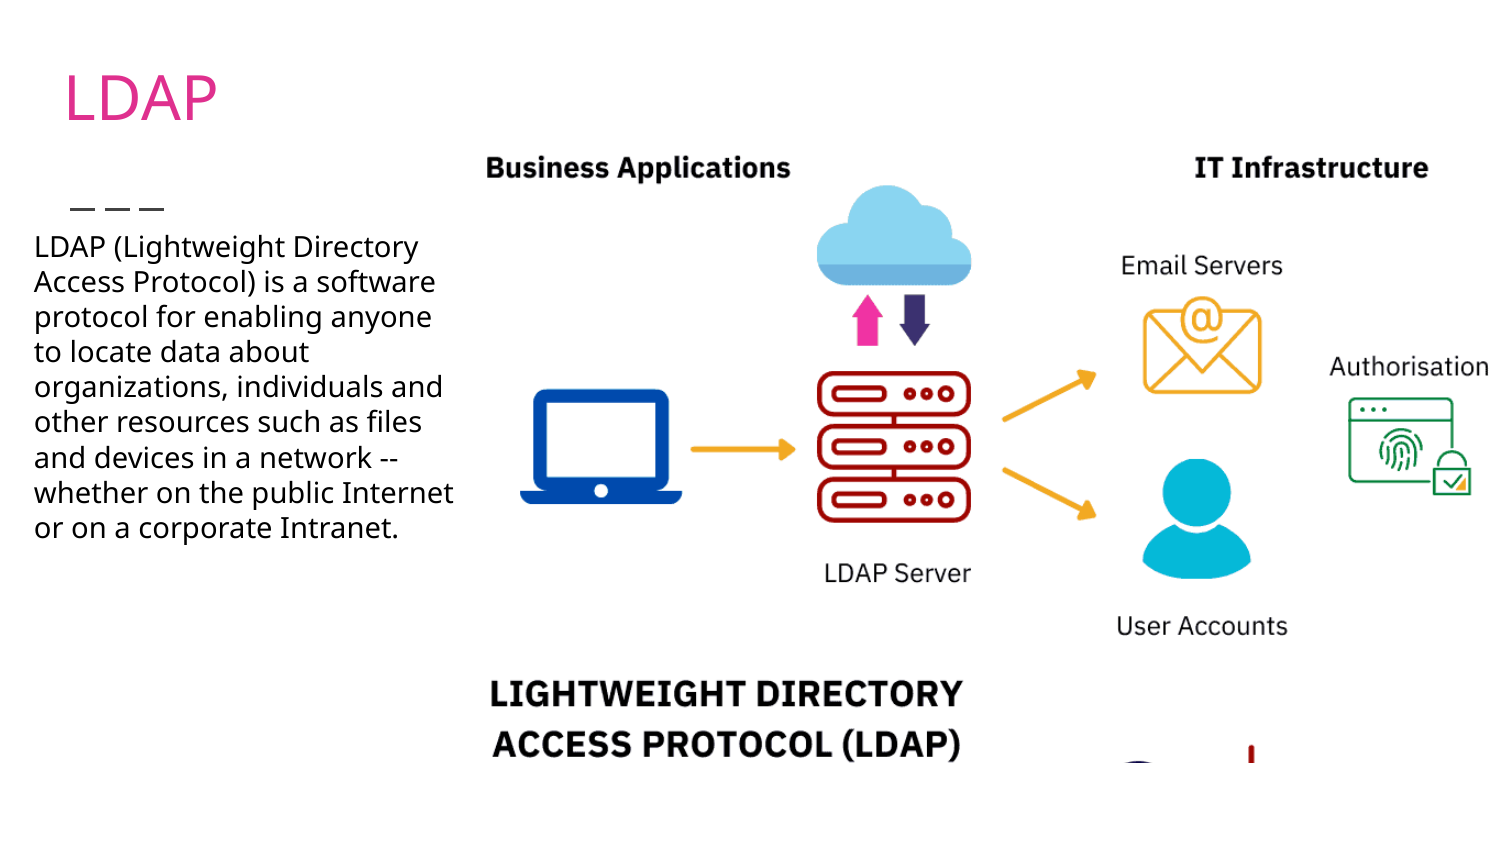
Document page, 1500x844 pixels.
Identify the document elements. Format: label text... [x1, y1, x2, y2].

picture [430, 80, 1500, 763]
title LDAP [18, 38, 270, 152]
list LDAP (Lightweight Directory Access Protocol) is a software protocol for enabling anyone to locate data about organizations, individuals and other resources such as files and devices in a network -- whether on the public Internet or on a corporate Intranet. [18, 213, 425, 722]
